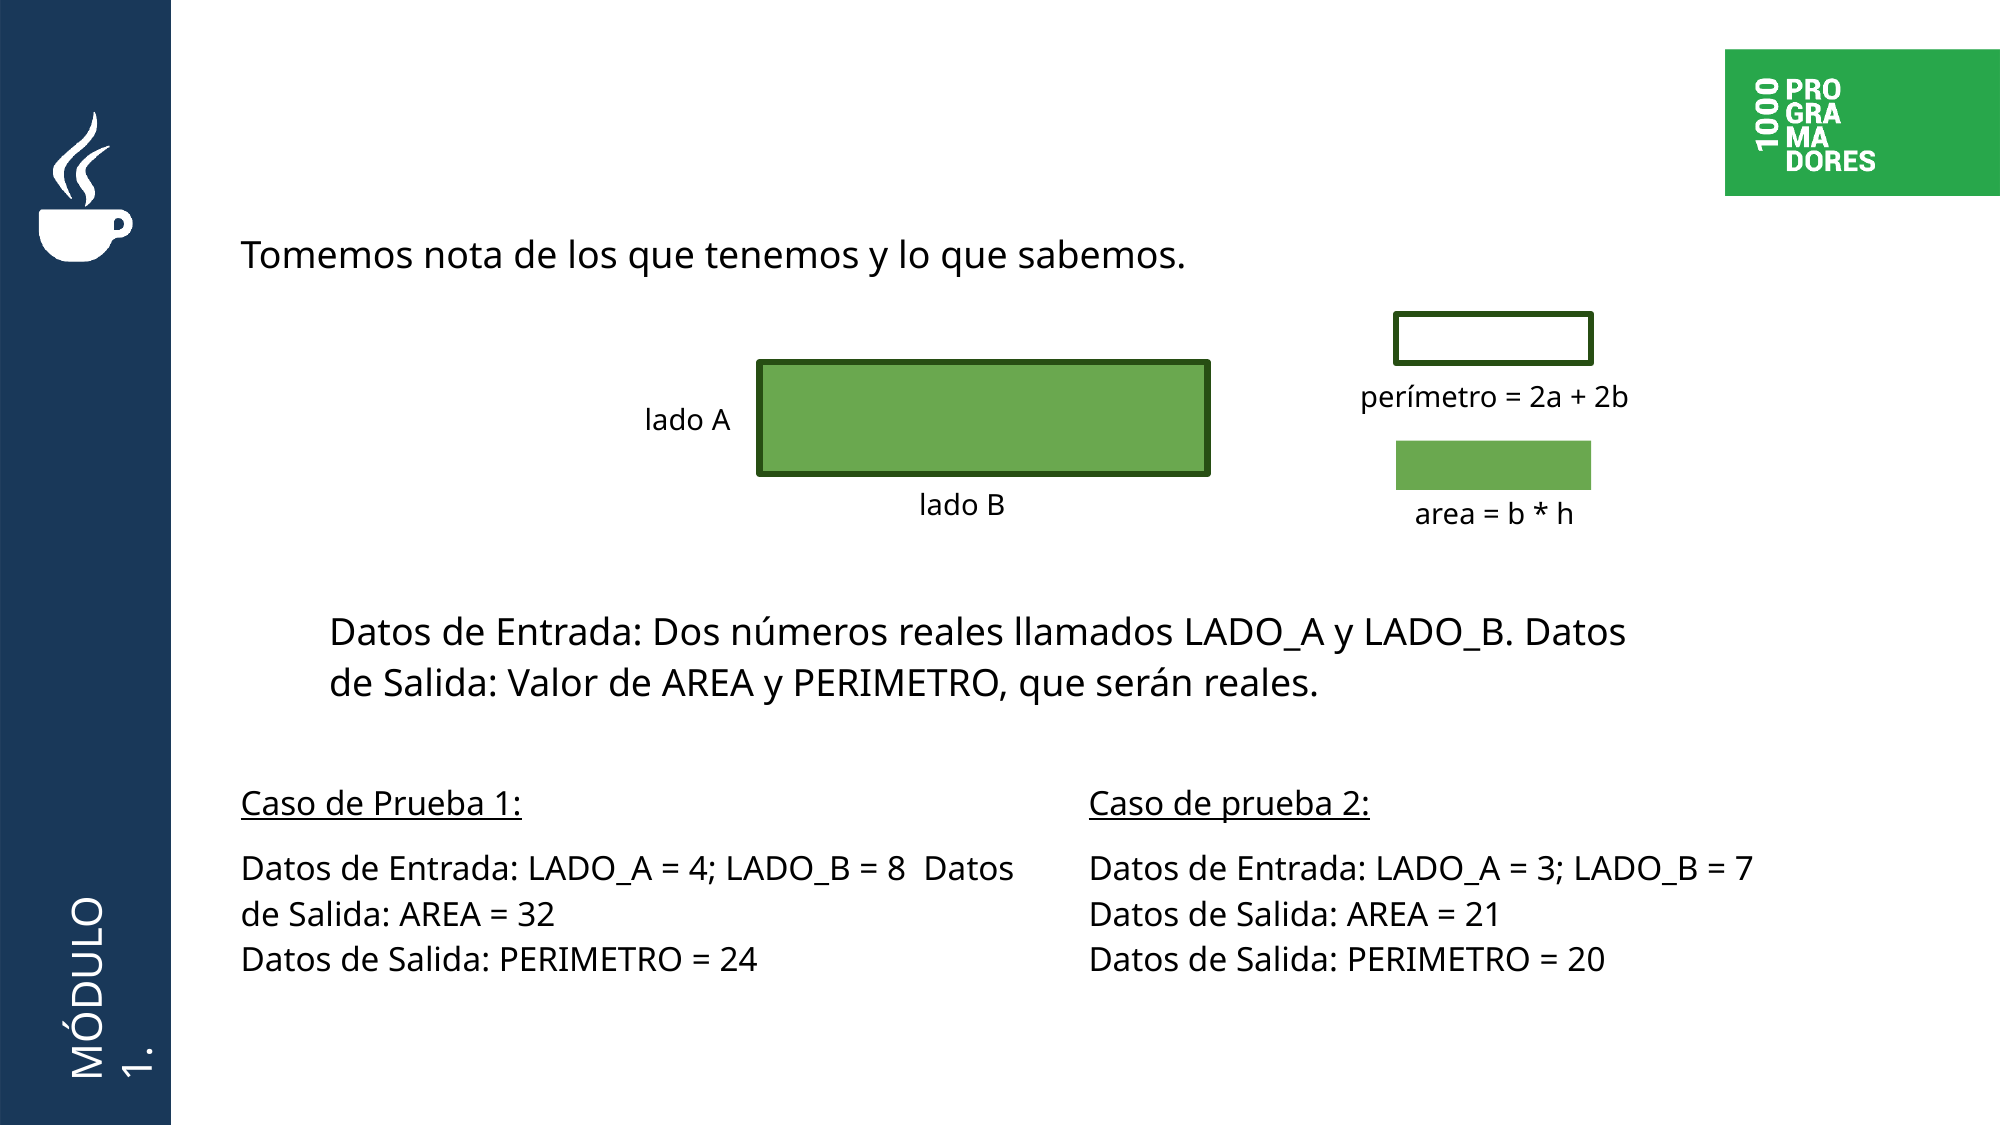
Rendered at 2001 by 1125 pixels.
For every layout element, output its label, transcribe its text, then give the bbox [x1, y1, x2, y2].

text_box Caso de prueba 2: Datos de Entrada: LADO_A = 3; LADO_B = 7 Datos de Salida: AREA = 21 Datos de Salida: PERIMETRO = 20 [1086, 780, 1846, 978]
text_box Datos de Entrada: Dos números reales llamados LADO_A y LADO_B. Datos de Salida: Valor de AREA y PERIMETRO, que serán reales. [327, 580, 1673, 704]
text_box [1396, 314, 1592, 364]
text_box lado B [917, 484, 1051, 522]
title Tomemos nota de los que tenemos y lo que sabemos. [238, 157, 1294, 348]
picture [1725, 0, 2000, 196]
picture [0, 0, 172, 1125]
text_box [1396, 440, 1592, 490]
text_box [759, 362, 1208, 474]
text_box perímetro = 2a + 2b [1335, 376, 1652, 414]
text_box lado A [642, 399, 776, 437]
text_box Caso de Prueba 1: Datos de Entrada: LADO_A = 4; LADO_B = 8 Datos de Salida: AREA = 32 Datos de Salida: PERIMETRO = 24 [238, 780, 1019, 978]
text_box area = b * h [1335, 493, 1652, 531]
